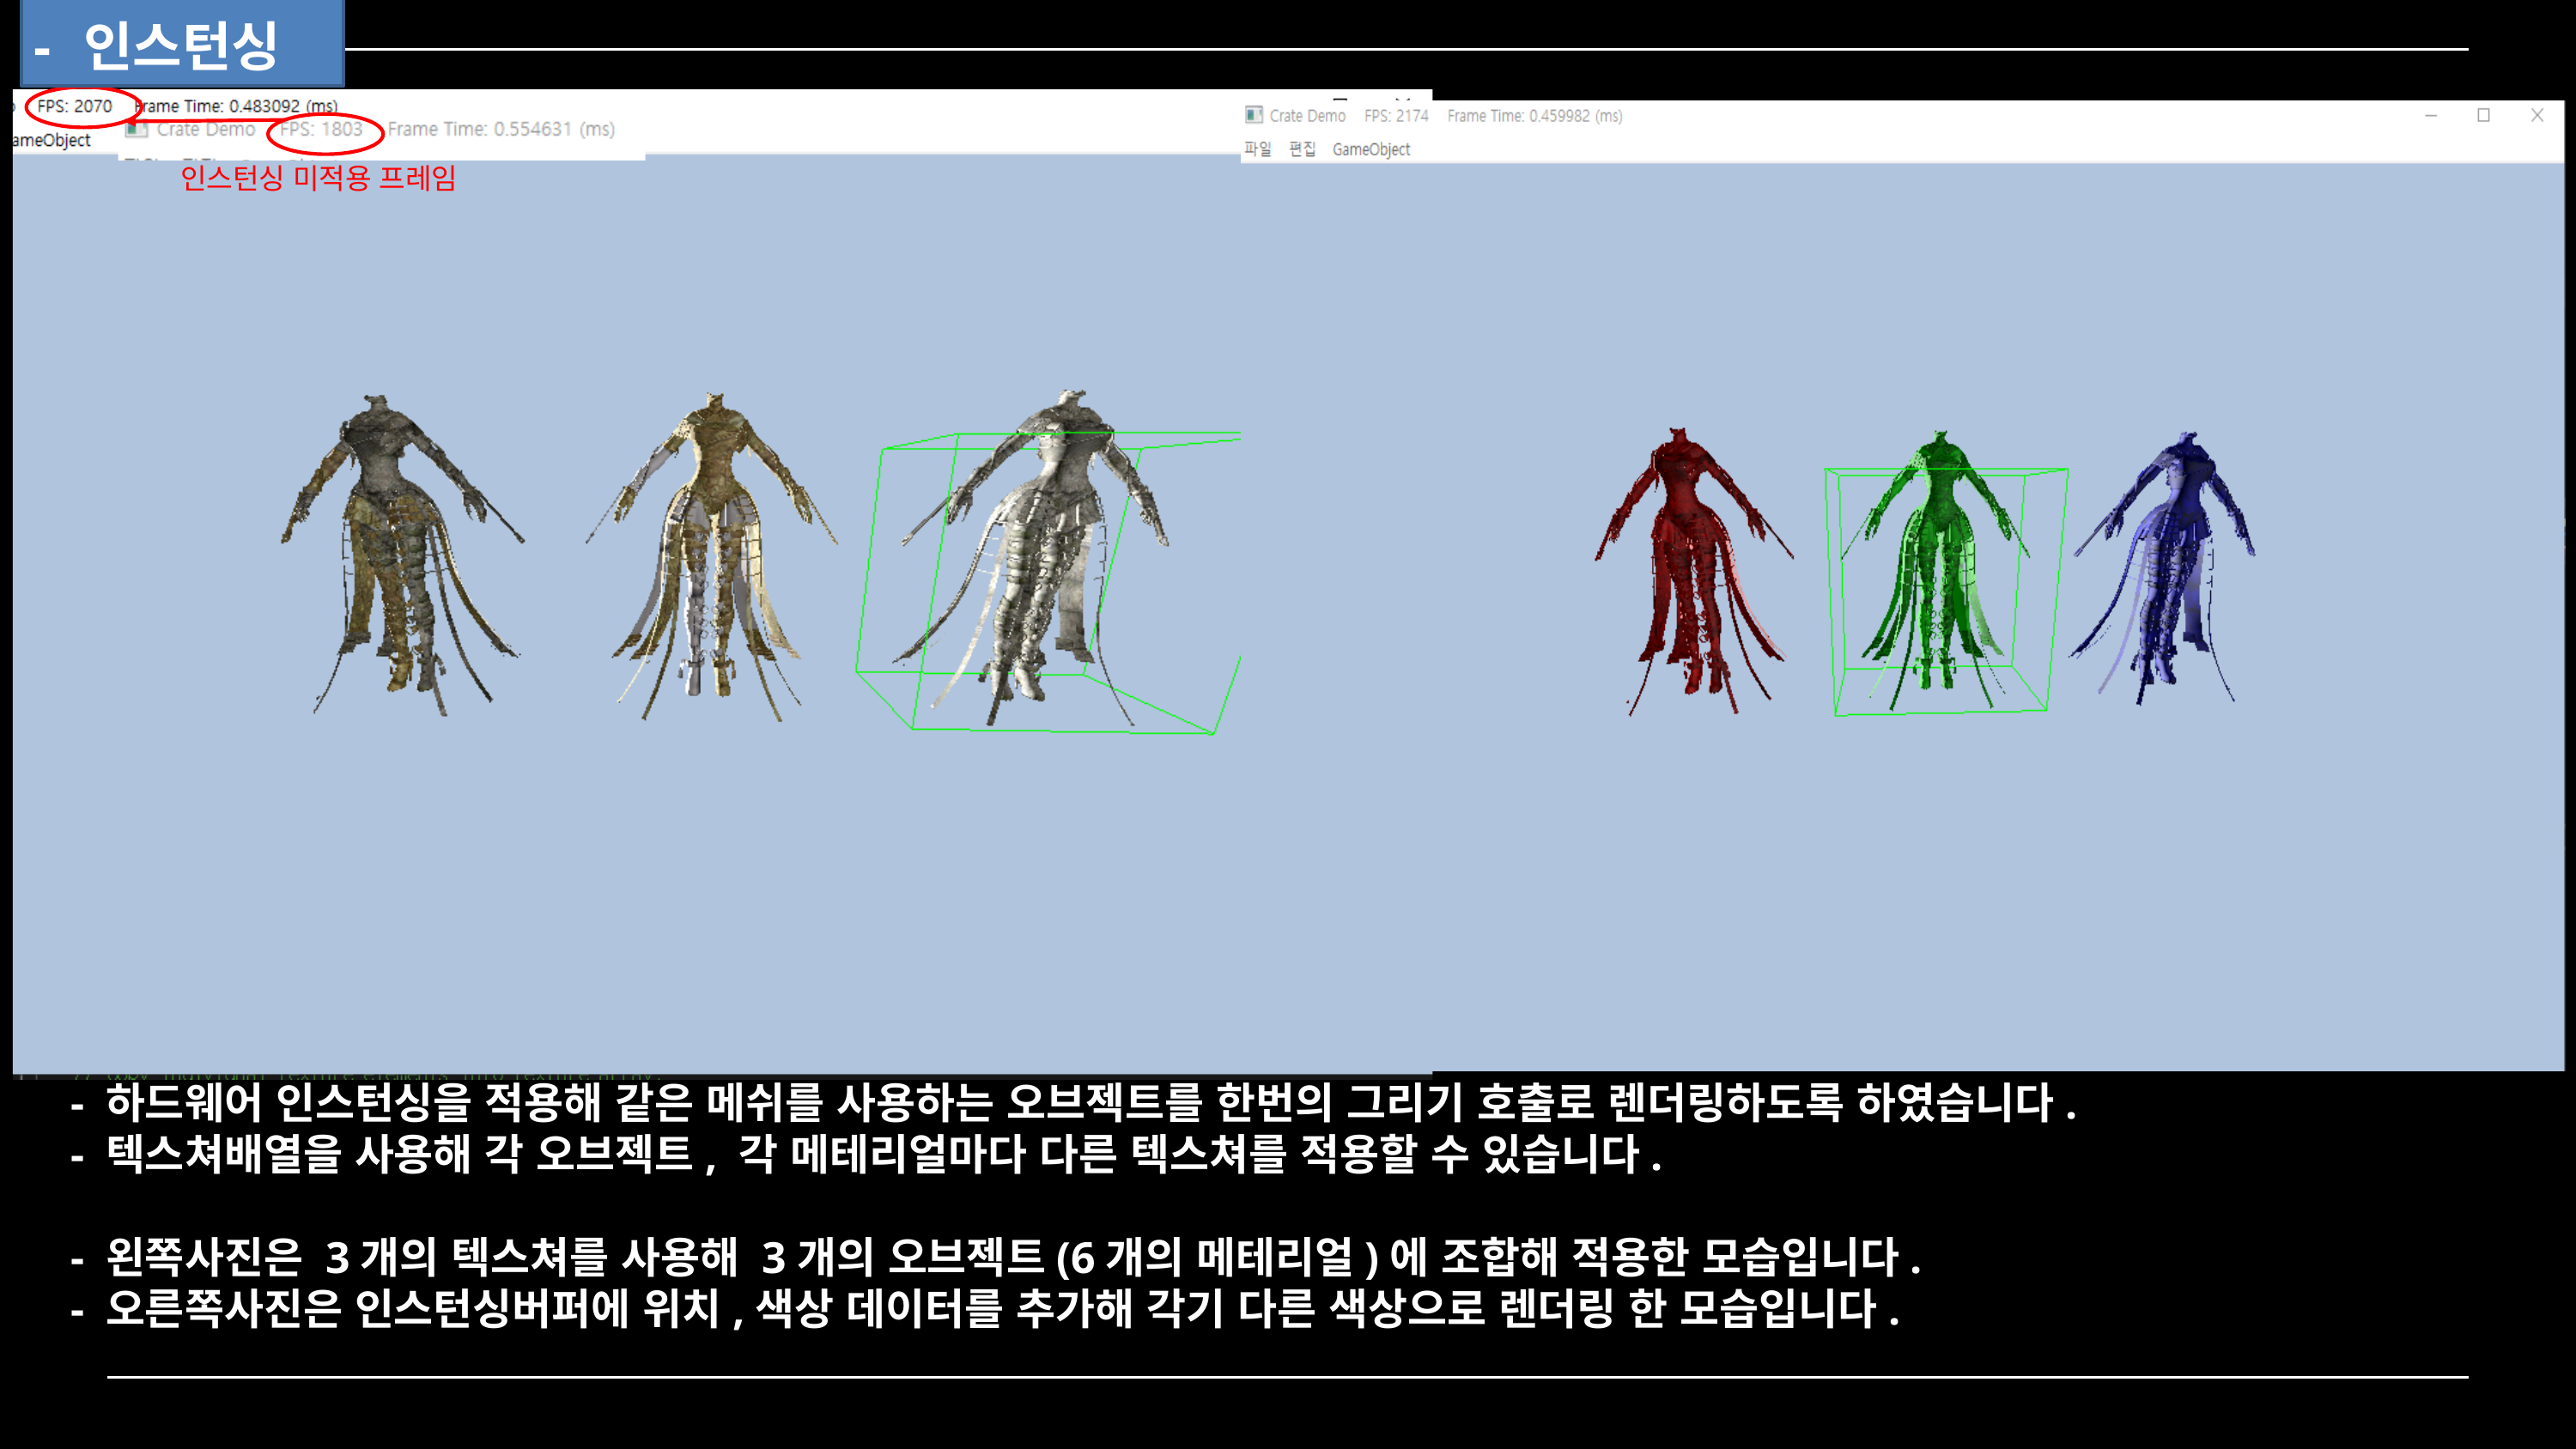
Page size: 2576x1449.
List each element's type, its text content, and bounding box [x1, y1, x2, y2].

picture [12, 89, 2566, 1080]
text_box - 하드웨어 인스턴싱을 적용해 같은 메쉬를 사용하는 오브젝트를 한번의 그리기 호출로 렌더링하도록 하였습니다. - 텍스쳐배열을 사용해 각 오브젝트, 각 메테리얼마다 다른 텍스쳐를 적용할 수 있습니다. - 왼쪽사진은 3개의 텍스쳐를 사용해 3개의 오브젝트(6개의 메테리얼)에 조합해 적용한 모습입니다. - 오른쪽사진은 인스턴싱버퍼에 위치,색상 데이터를 추가해 각기 다른 색상으로 렌더링 한 모습입니다. [58, 1079, 2470, 1341]
text_box - 인스턴싱 [20, 0, 345, 88]
